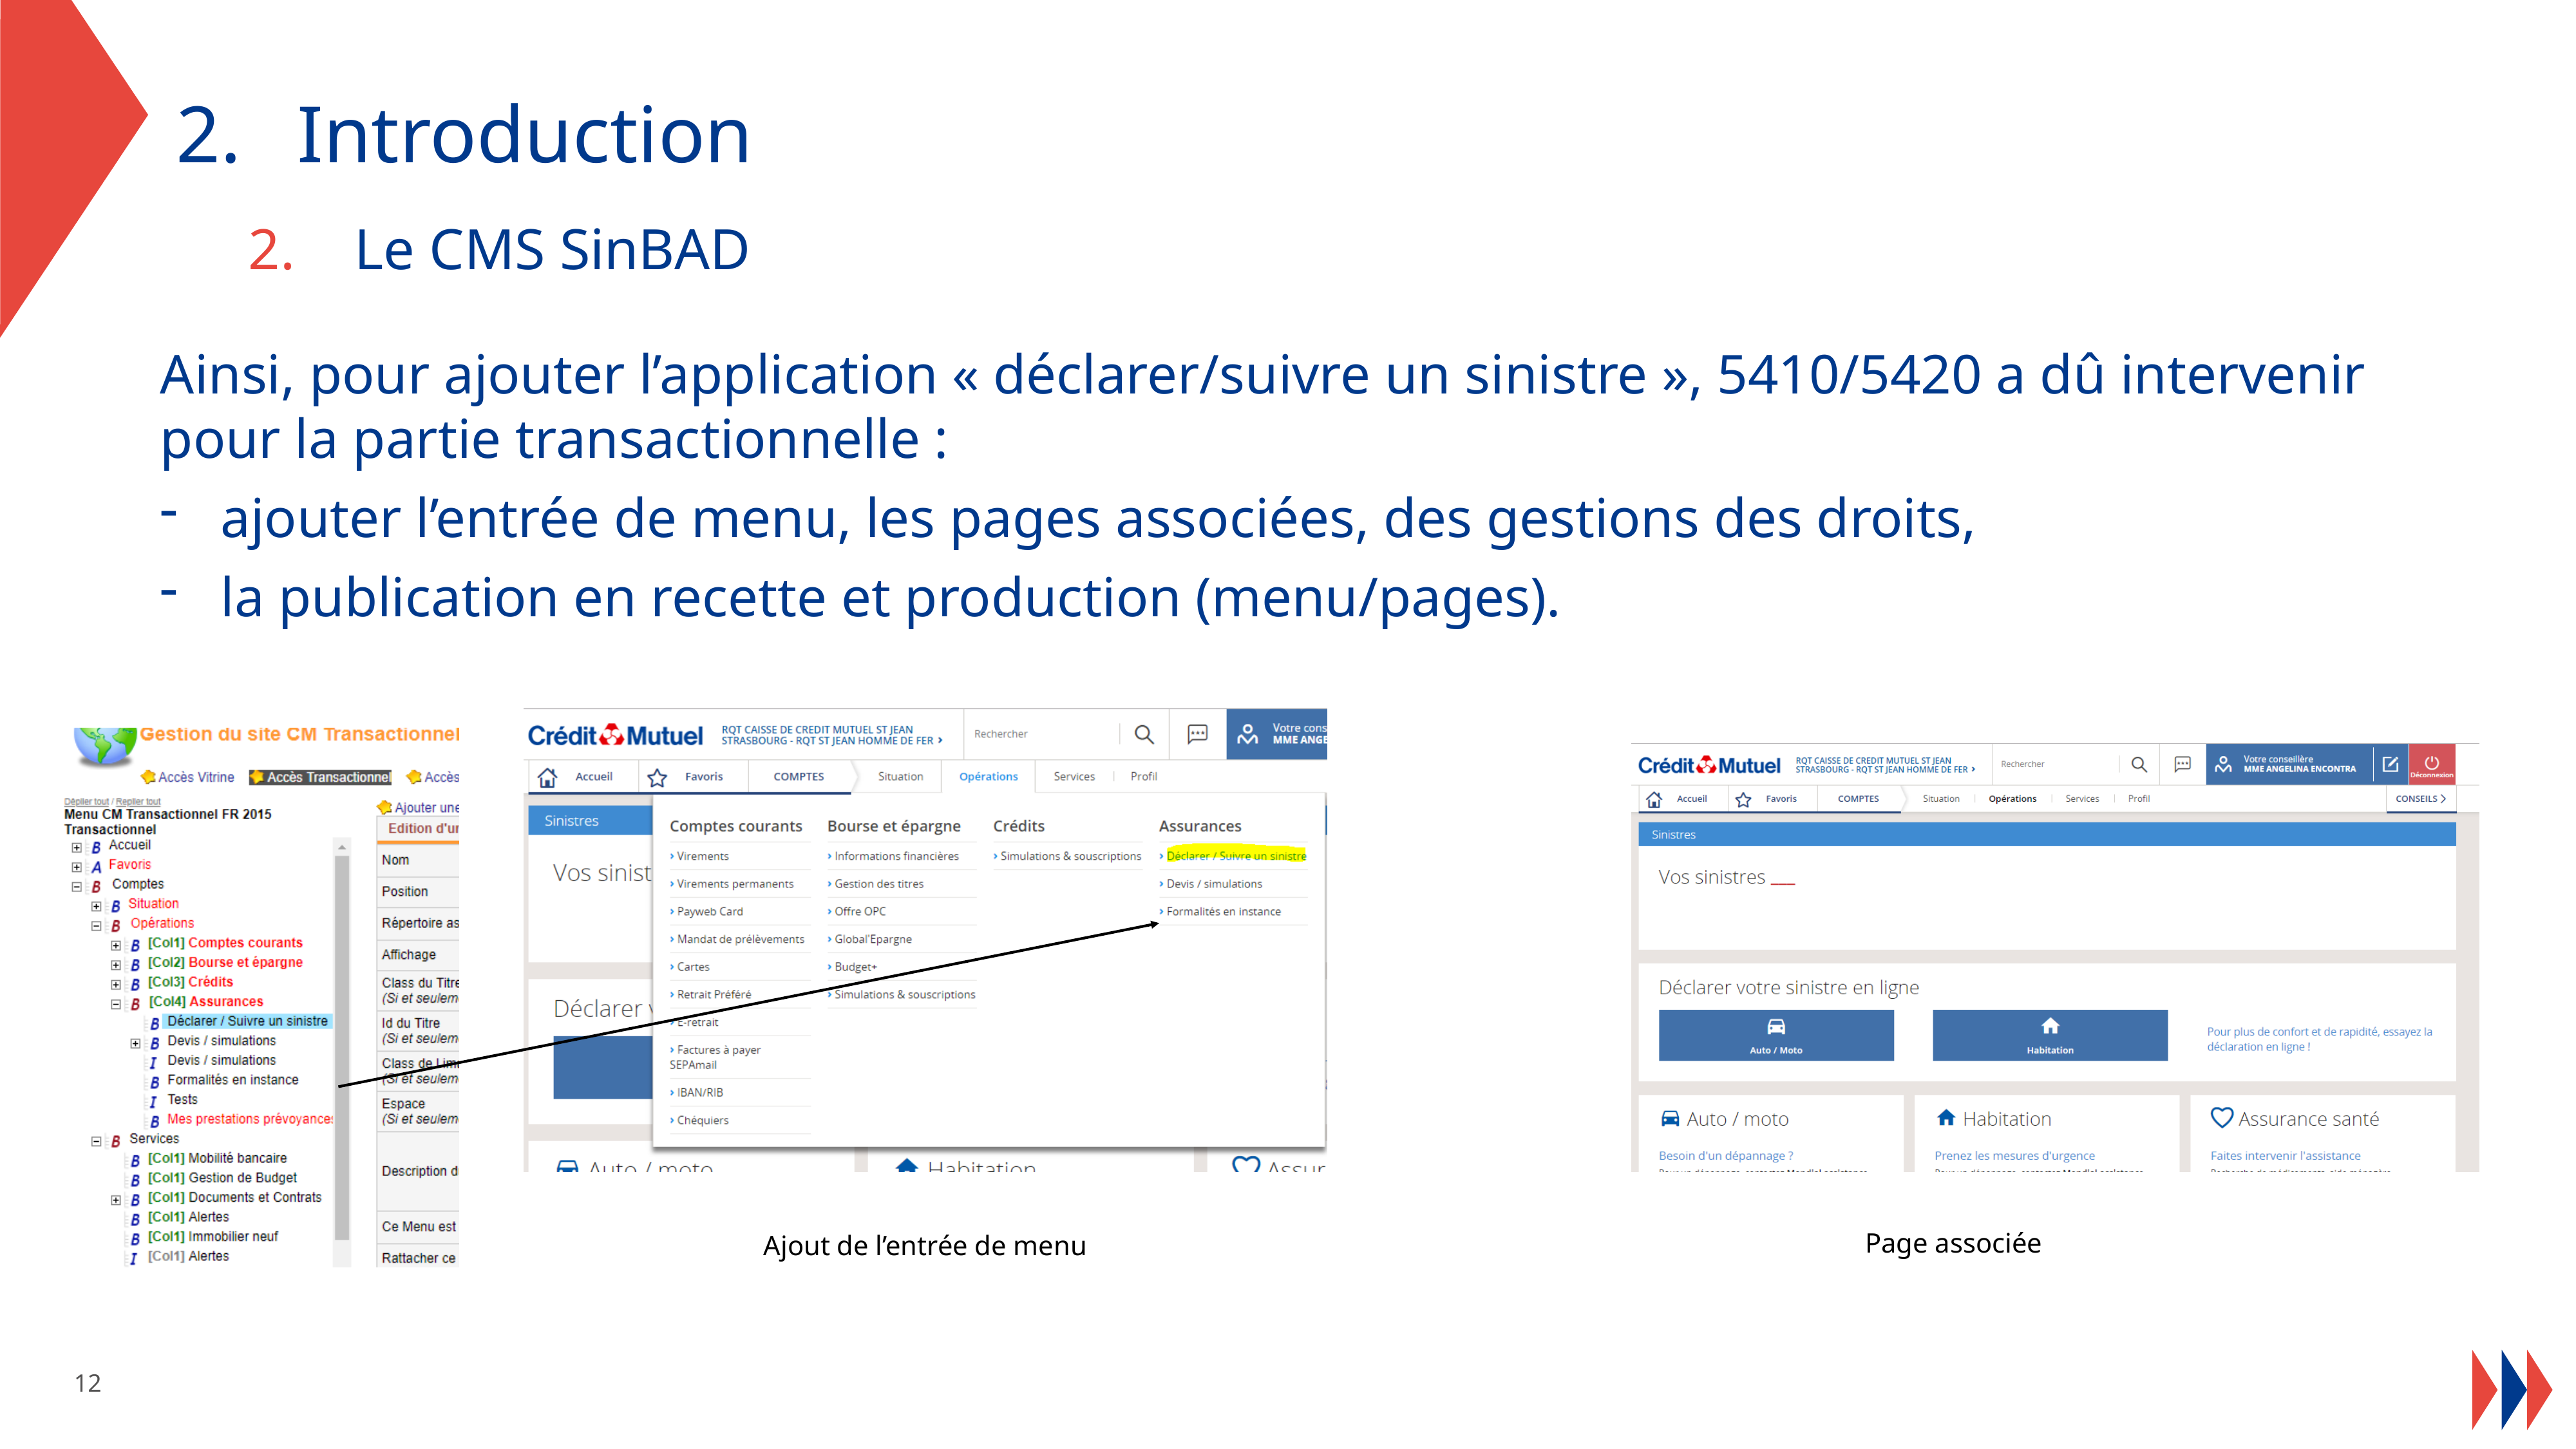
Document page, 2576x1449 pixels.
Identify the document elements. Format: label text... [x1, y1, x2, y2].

picture [523, 706, 1327, 1173]
text_box Introduction [166, 23, 2472, 252]
list Ainsi, pour ajouter l’application « déclarer/suivre un sinistre », 5410/5420 a dû intervenir pour la partie transactionnelle : ajouter l’entrée de menu, les pages associées, des gestions des droits, la publication en recette et production (menu/pages). [150, 335, 2456, 860]
text_box Ajout de l’entrée de menu [463, 1221, 1491, 1269]
text_box Page associée [1388, 1218, 2519, 1266]
slide_number 12 [37, 1353, 138, 1415]
picture [1631, 743, 2480, 1173]
picture [57, 728, 459, 1267]
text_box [338, 923, 1160, 1087]
text_box Le CMS SinBAD [166, 252, 1048, 287]
